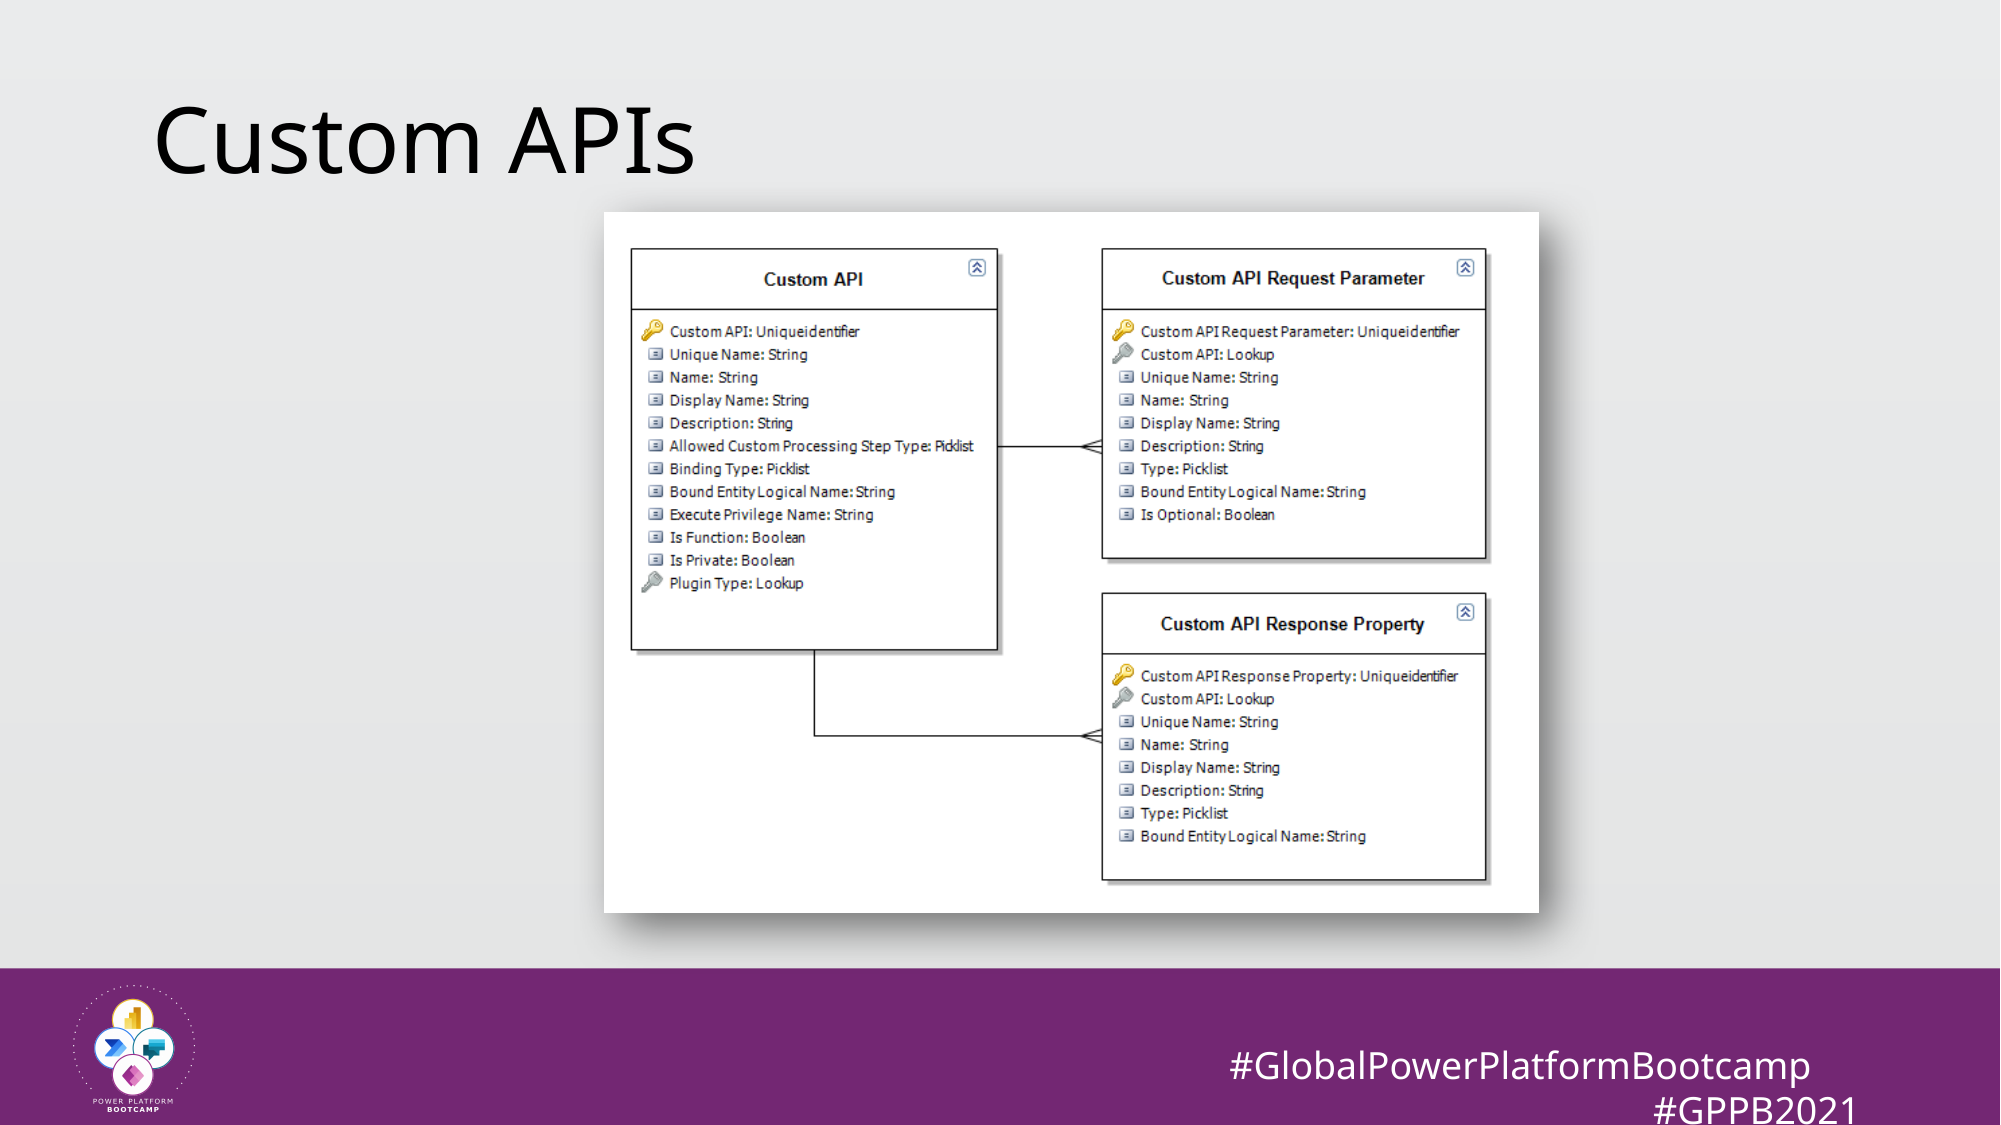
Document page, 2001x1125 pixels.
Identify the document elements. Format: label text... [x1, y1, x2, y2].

picture [73, 985, 195, 1112]
picture [604, 212, 1539, 913]
title Custom APIs [137, 59, 1863, 229]
